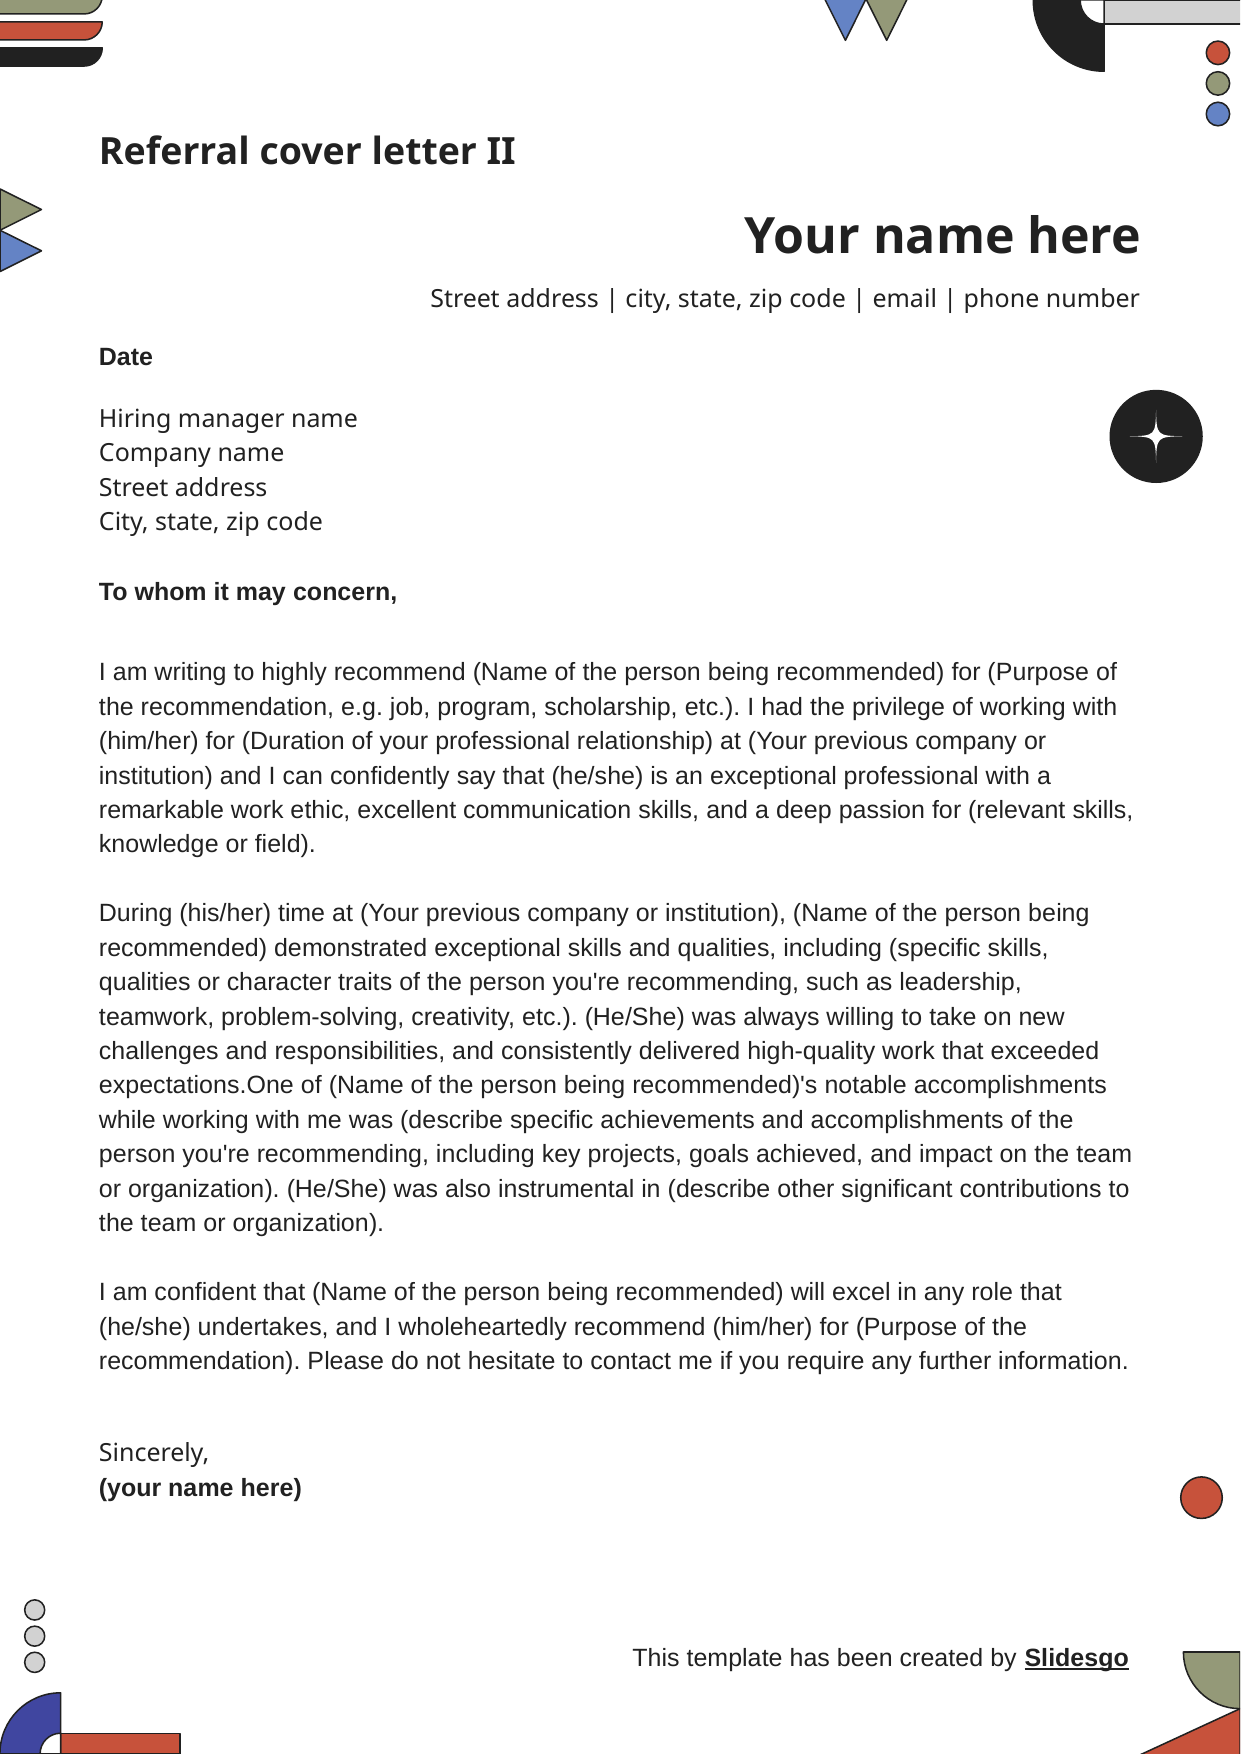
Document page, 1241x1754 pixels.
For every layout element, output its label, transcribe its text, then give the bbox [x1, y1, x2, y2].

title Your name here [84, 179, 1157, 259]
list I am writing to highly recommend (Name of the person being recommended) for (Purpose of the recommendation, e.g. job, program, scholarship, etc.). I had the privilege of working with (him/her) for (Duration of your professional relationship) at (Your previous company or institution) and I can confidently say that (he/she) is an exceptional professional with a remarkable work ethic, excellent communication skills, and a deep passion for (relevant skills, knowledge or field). During (his/her) time at (Your previous company or institution), (Name of the person being recommended) demonstrated exceptional skills and qualities, including (specific skills, qualities or character traits of the person you're recommending, such as leadership, teamwork, problem-solving, creativity, etc.). (He/She) was always willing to take on new challenges and responsibilities, and consistently delivered high-quality work that exceeded expectations.One of (Name of the person being recommended)'s notable accomplishments while working with me was (describe specific achievements and accomplishments of the person you're recommending, including key projects, goals achieved, and impact on the team or organization). (He/She) was also instrumental in (describe other significant contributions to the team or organization). I am confident that (Name of the person being recommended) will excel in any role that (he/she) undertakes, and I wholeheartedly recommend (him/her) for (Purpose of the recommendation). Please do not hesitate to contact me if you require any further information. [83, 636, 1157, 1394]
text_box Referral cover letter II [83, 112, 1157, 166]
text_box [1110, 390, 1203, 483]
text_box Street address | city, state, zip code | email | phone number [83, 259, 1157, 330]
text_box Sincerely, (your name here) [84, 1420, 509, 1513]
text_box To whom it may concern, [83, 567, 1157, 621]
text_box Hiring manager name Company name Street address City, state, zip code [83, 382, 844, 537]
text_box Date [83, 332, 329, 382]
text_box This template has been created by Slidesgo [95, 1641, 1145, 1673]
